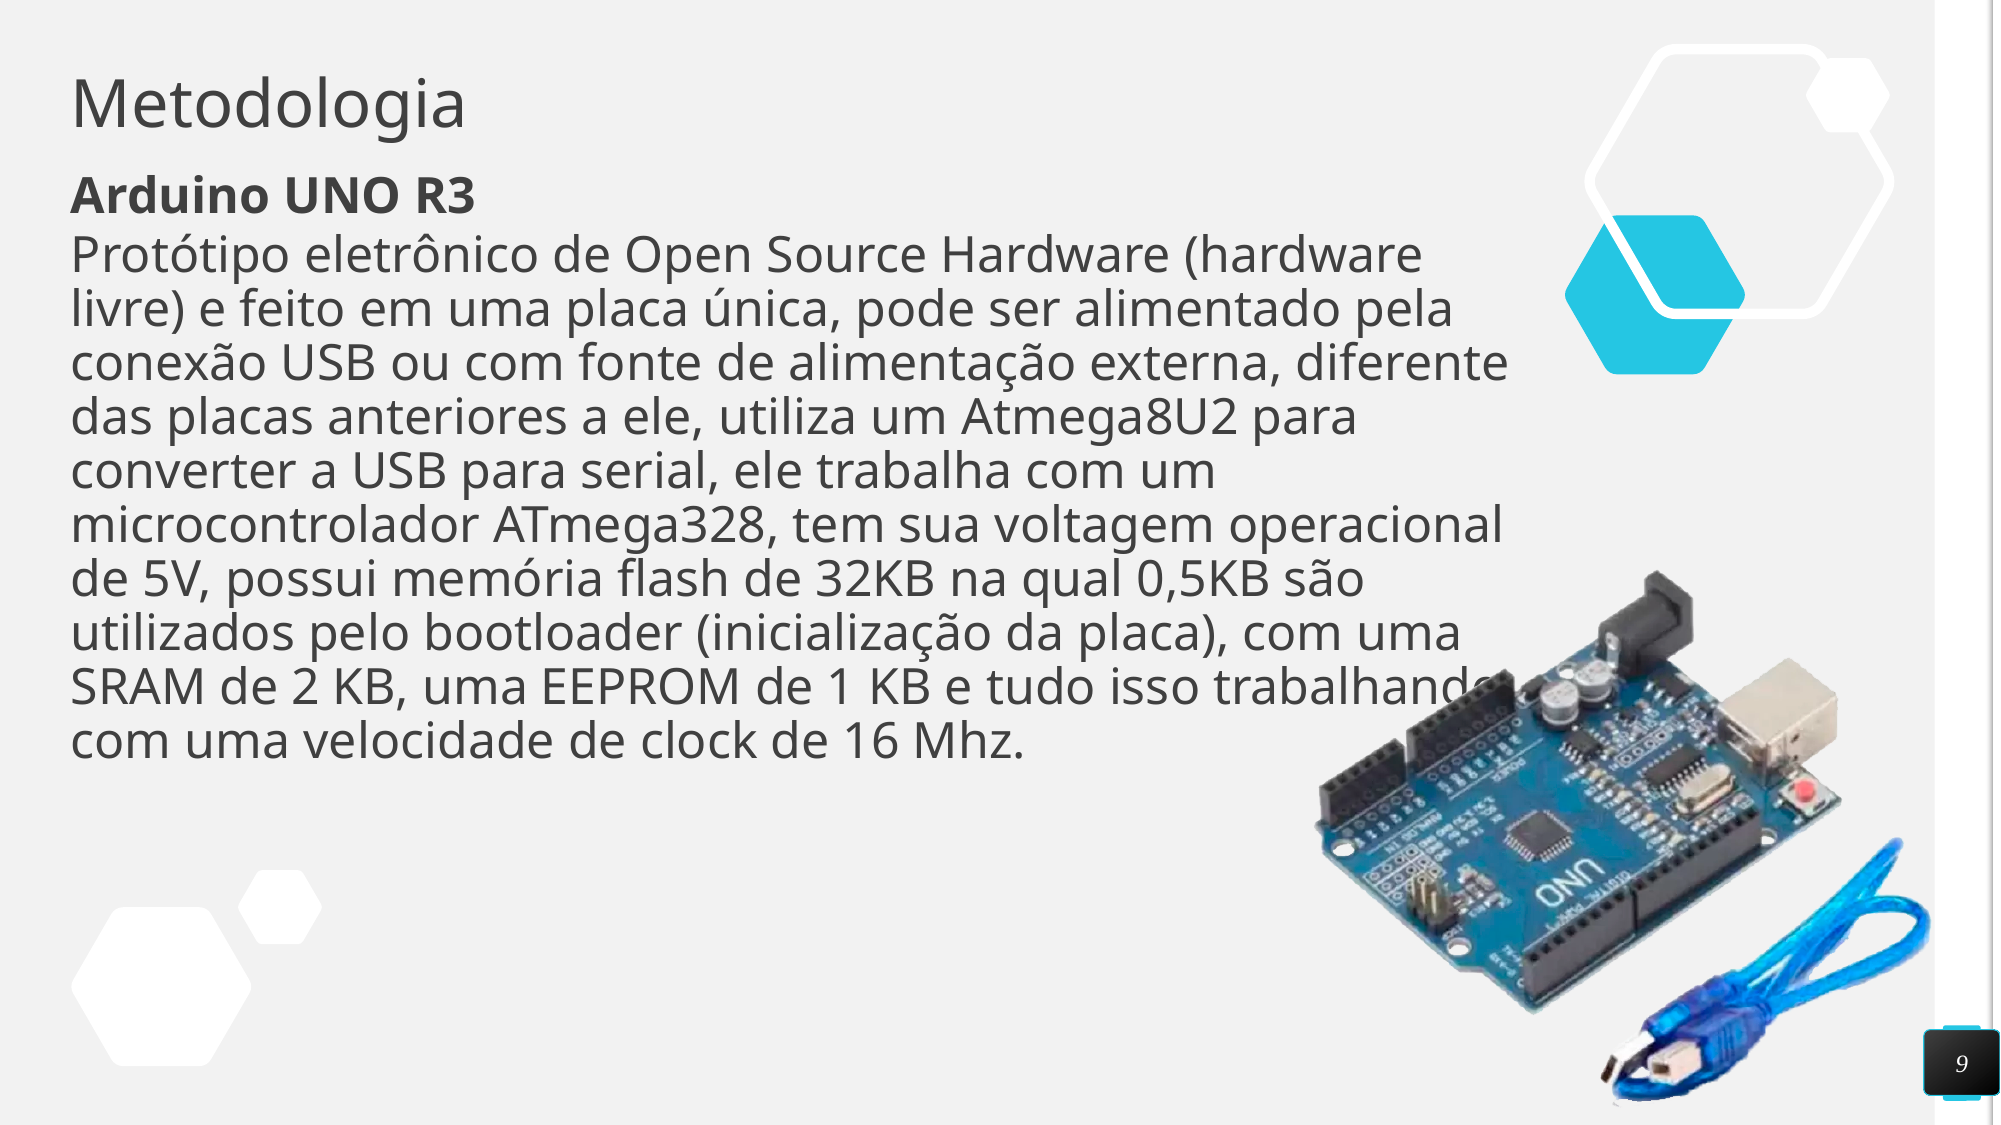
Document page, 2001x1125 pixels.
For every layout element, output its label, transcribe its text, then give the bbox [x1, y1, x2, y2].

list Protótipo eletrônico de Open Source Hardware (hardware livre) e feito em uma placa única, pode ser alimentado pela conexão USB ou com fonte de alimentação externa, diferente das placas anteriores a ele, utiliza um Atmega8U2 para converter a USB para serial, ele trabalha com um microcontrolador ATmega328, tem sua voltagem operacional de 5V, possui memória flash de 32KB na qual 0,5KB são utilizados pelo bootloader (inicialização da placa), com uma SRAM de 2 KB, uma EEPROM de 1 KB e tudo isso trabalhando com uma velocidade de clock de 16 Mhz. [70, 229, 1542, 539]
picture [1307, 562, 2000, 1125]
title Metodologia [70, 70, 1932, 142]
list Arduino UNO R3 [70, 170, 969, 230]
